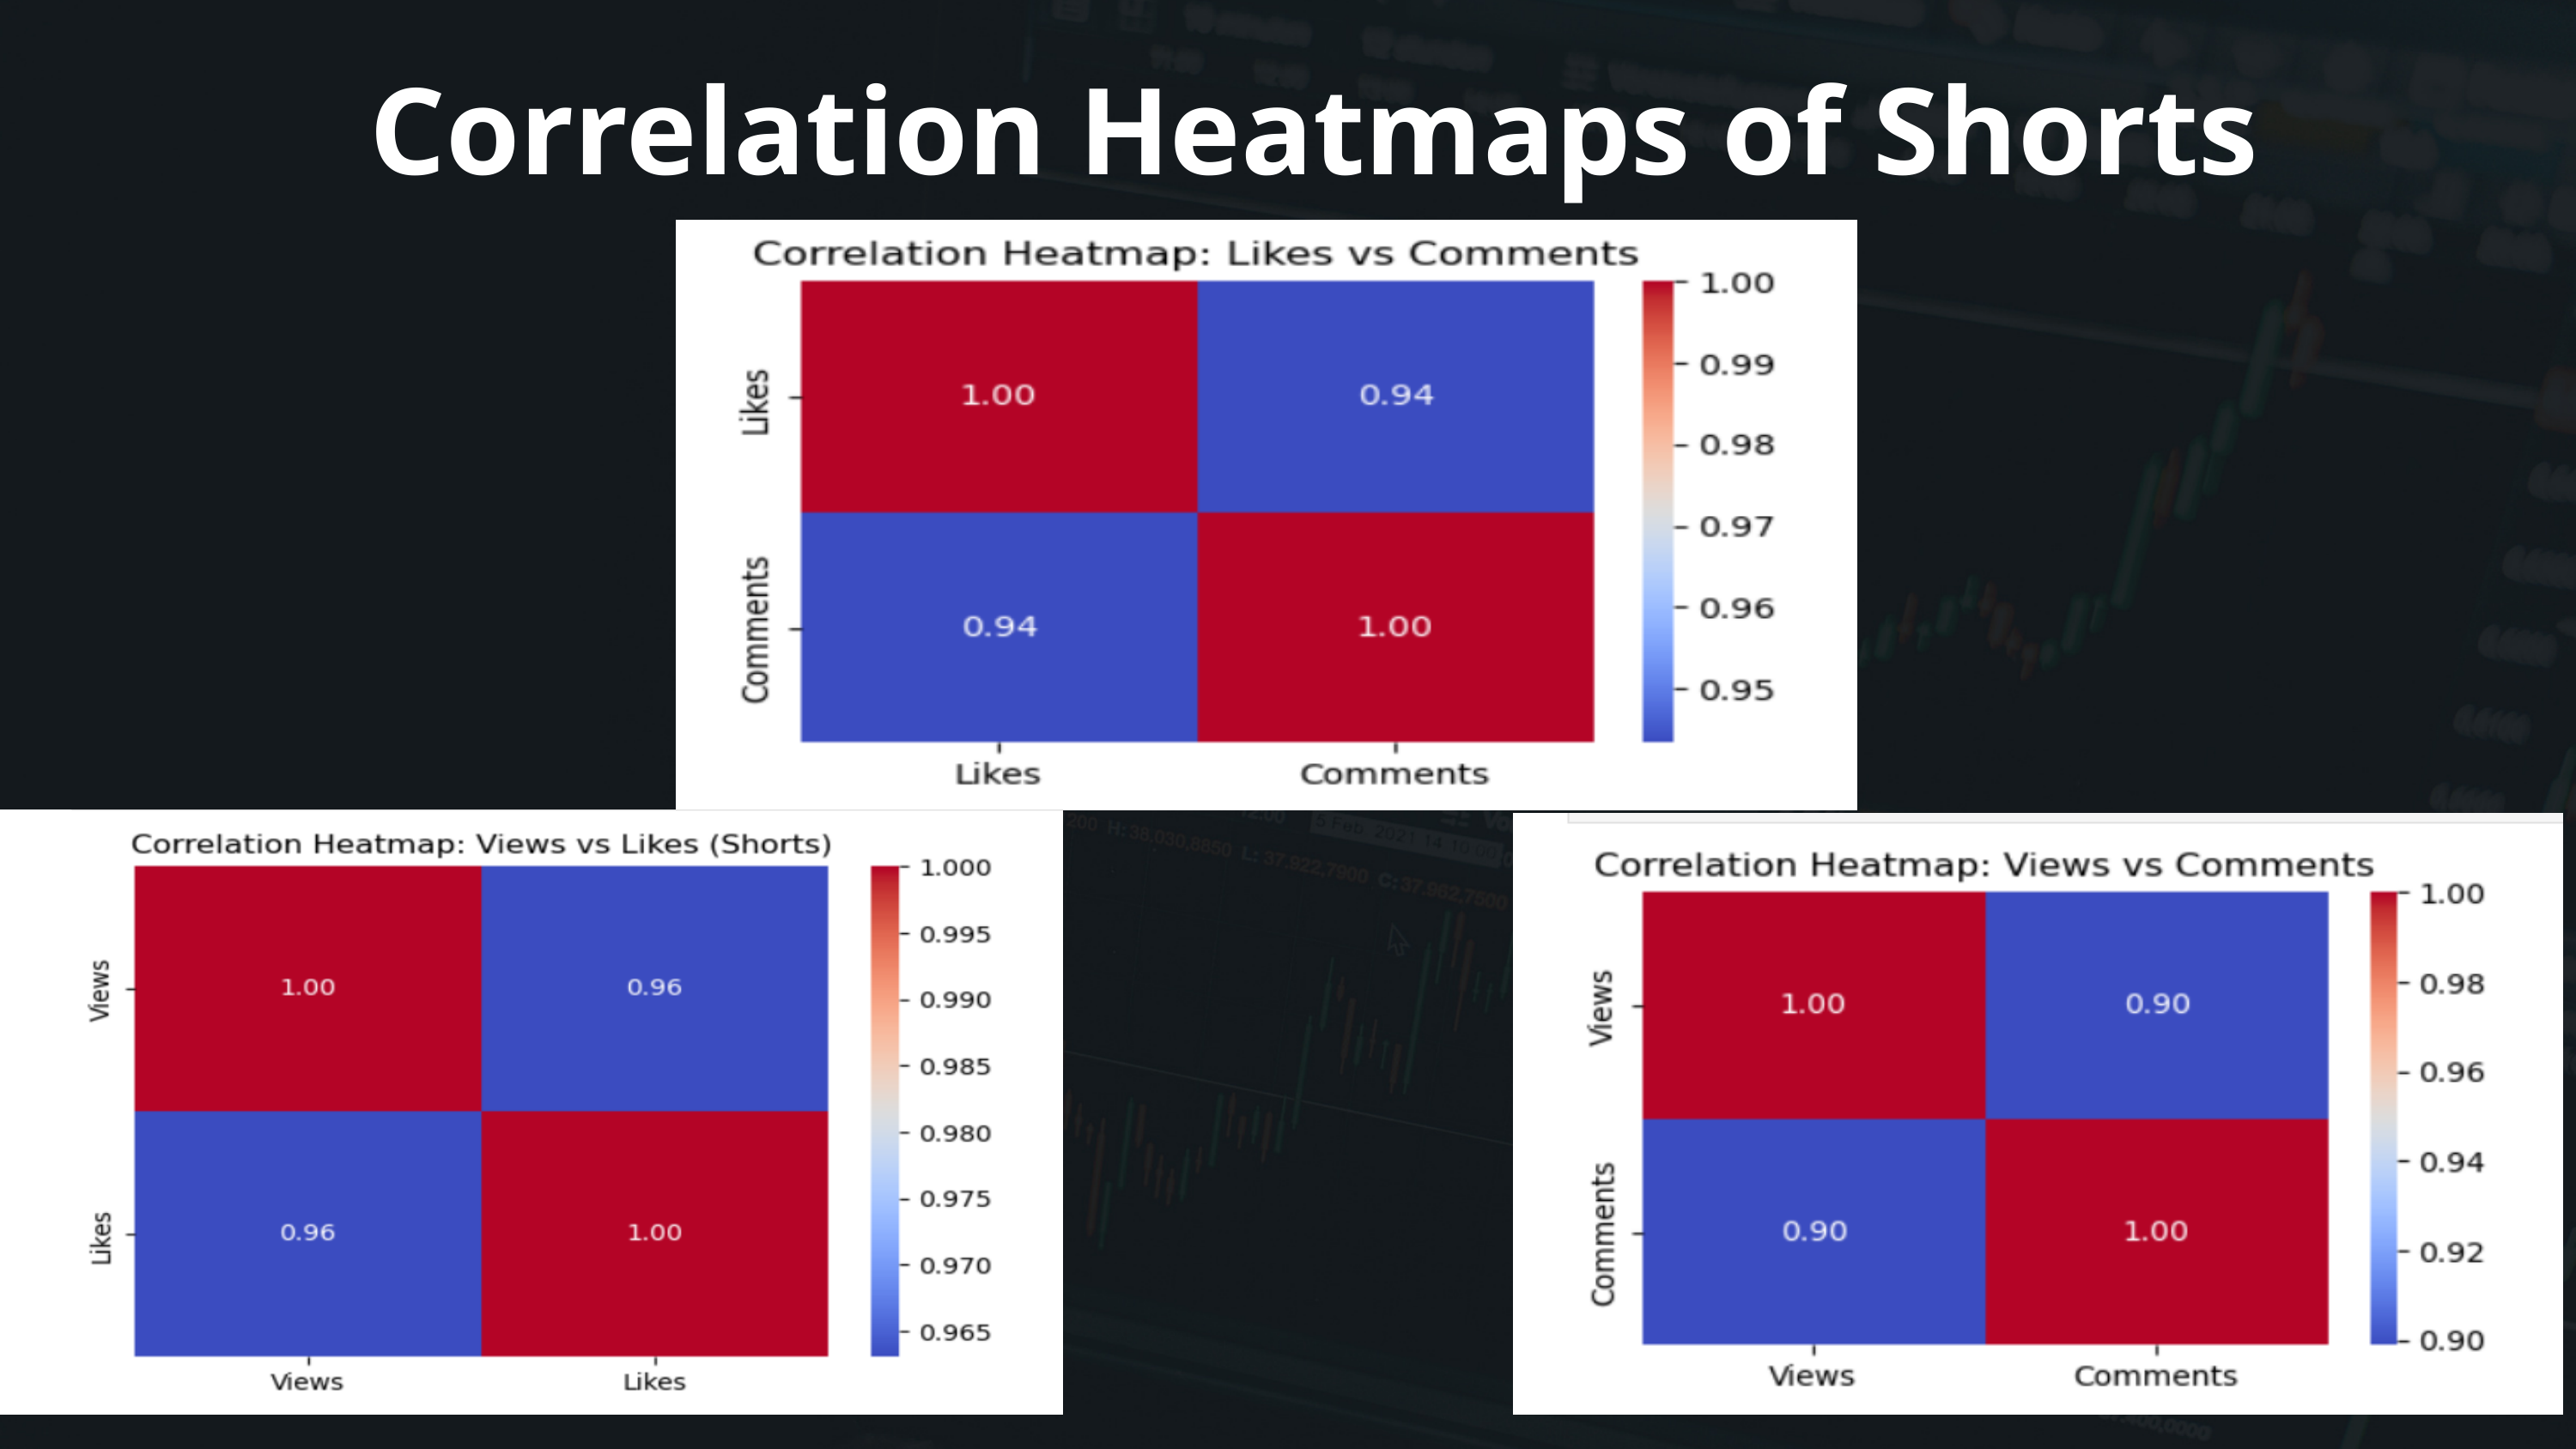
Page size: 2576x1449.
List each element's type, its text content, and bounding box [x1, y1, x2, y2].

text_box Correlation Heatmaps of Shorts [72, 55, 2555, 199]
text_box [0, 0, 2576, 1449]
picture [1513, 813, 2564, 1416]
picture [0, 219, 1857, 1416]
